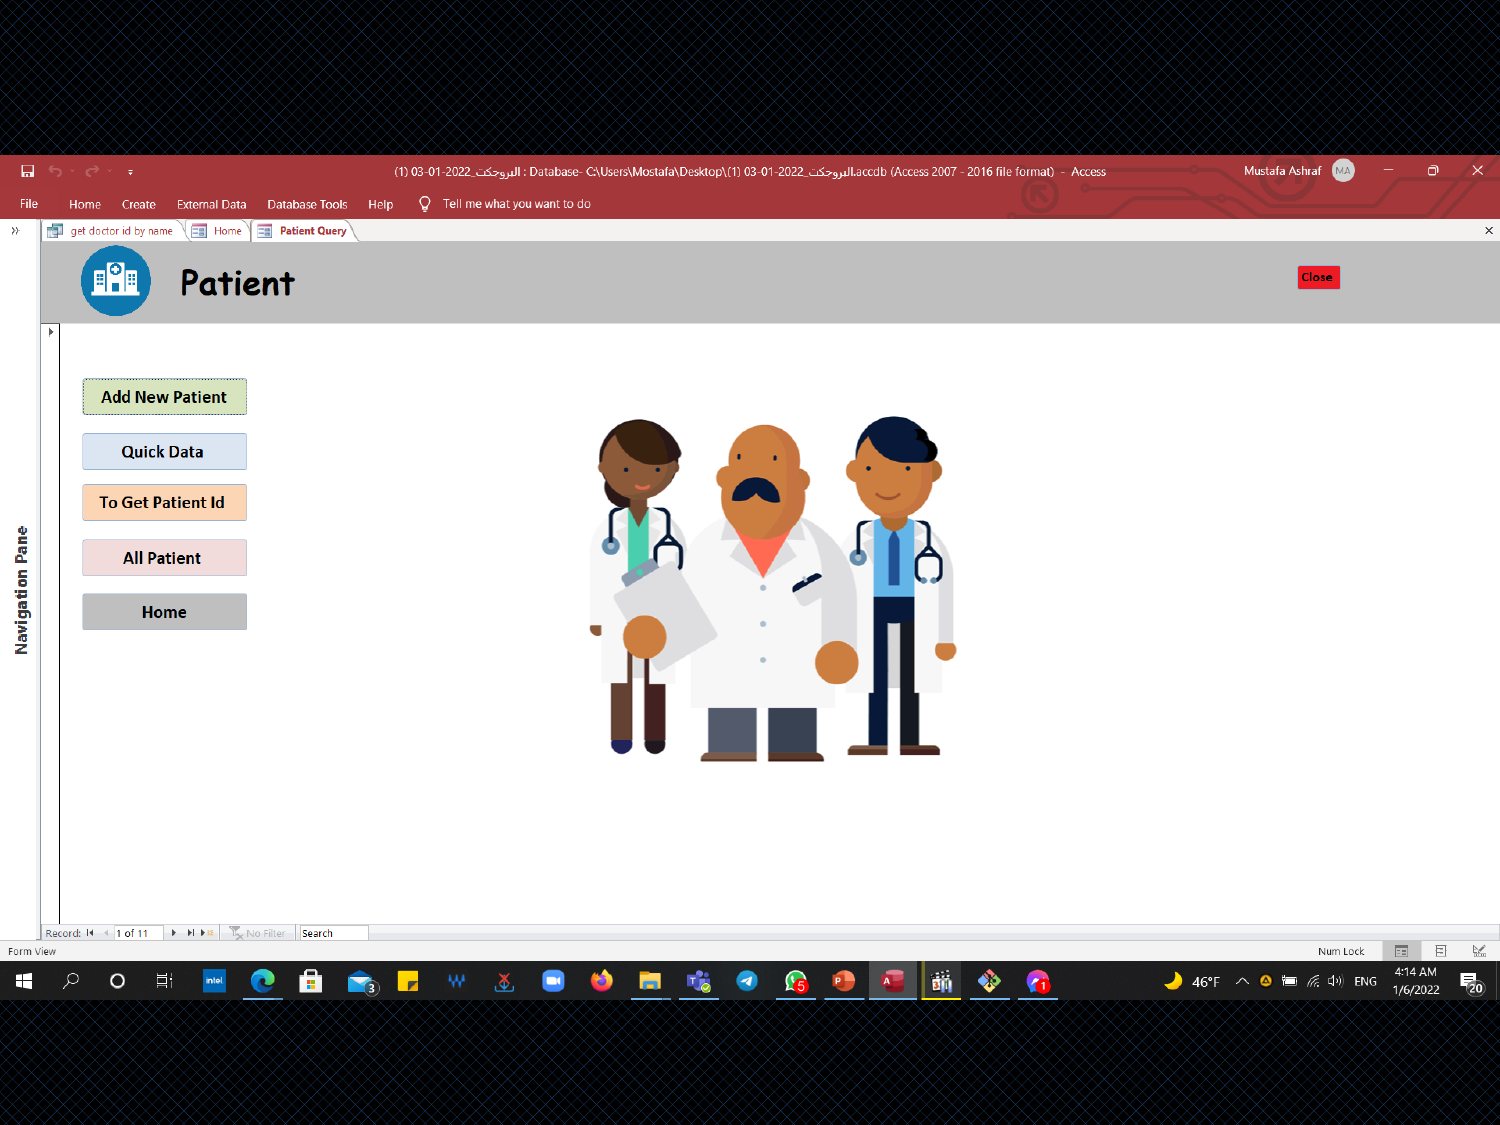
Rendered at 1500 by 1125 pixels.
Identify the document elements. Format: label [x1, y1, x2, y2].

picture [0, 155, 1500, 1000]
